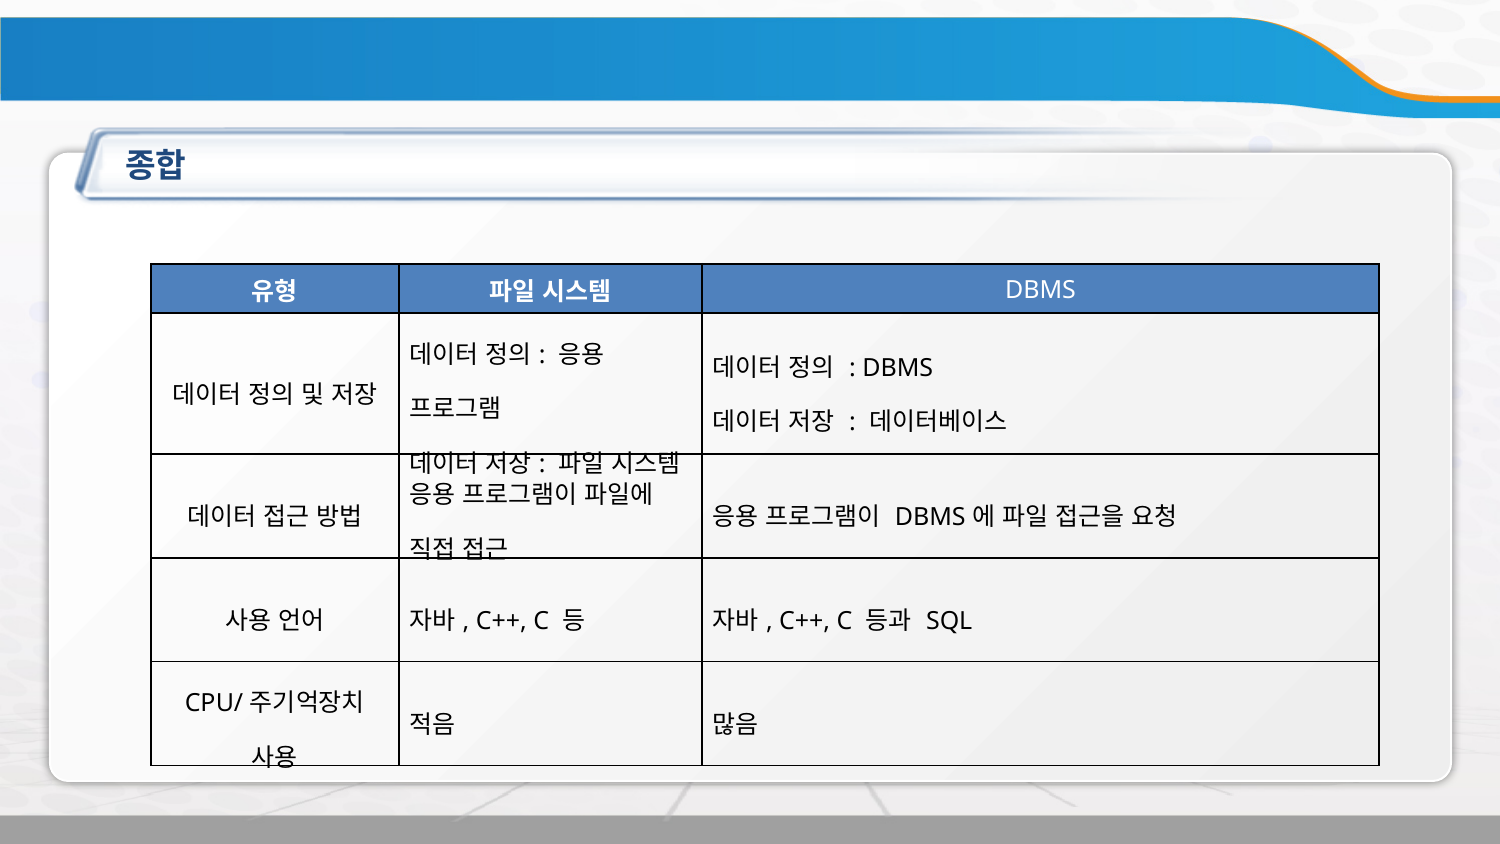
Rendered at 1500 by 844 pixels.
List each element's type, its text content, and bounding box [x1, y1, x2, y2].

text_box 3. 파일 시스템과 DBMS 비교 [29, 0, 1175, 103]
picture [0, 0, 1500, 844]
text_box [49, 126, 1452, 782]
